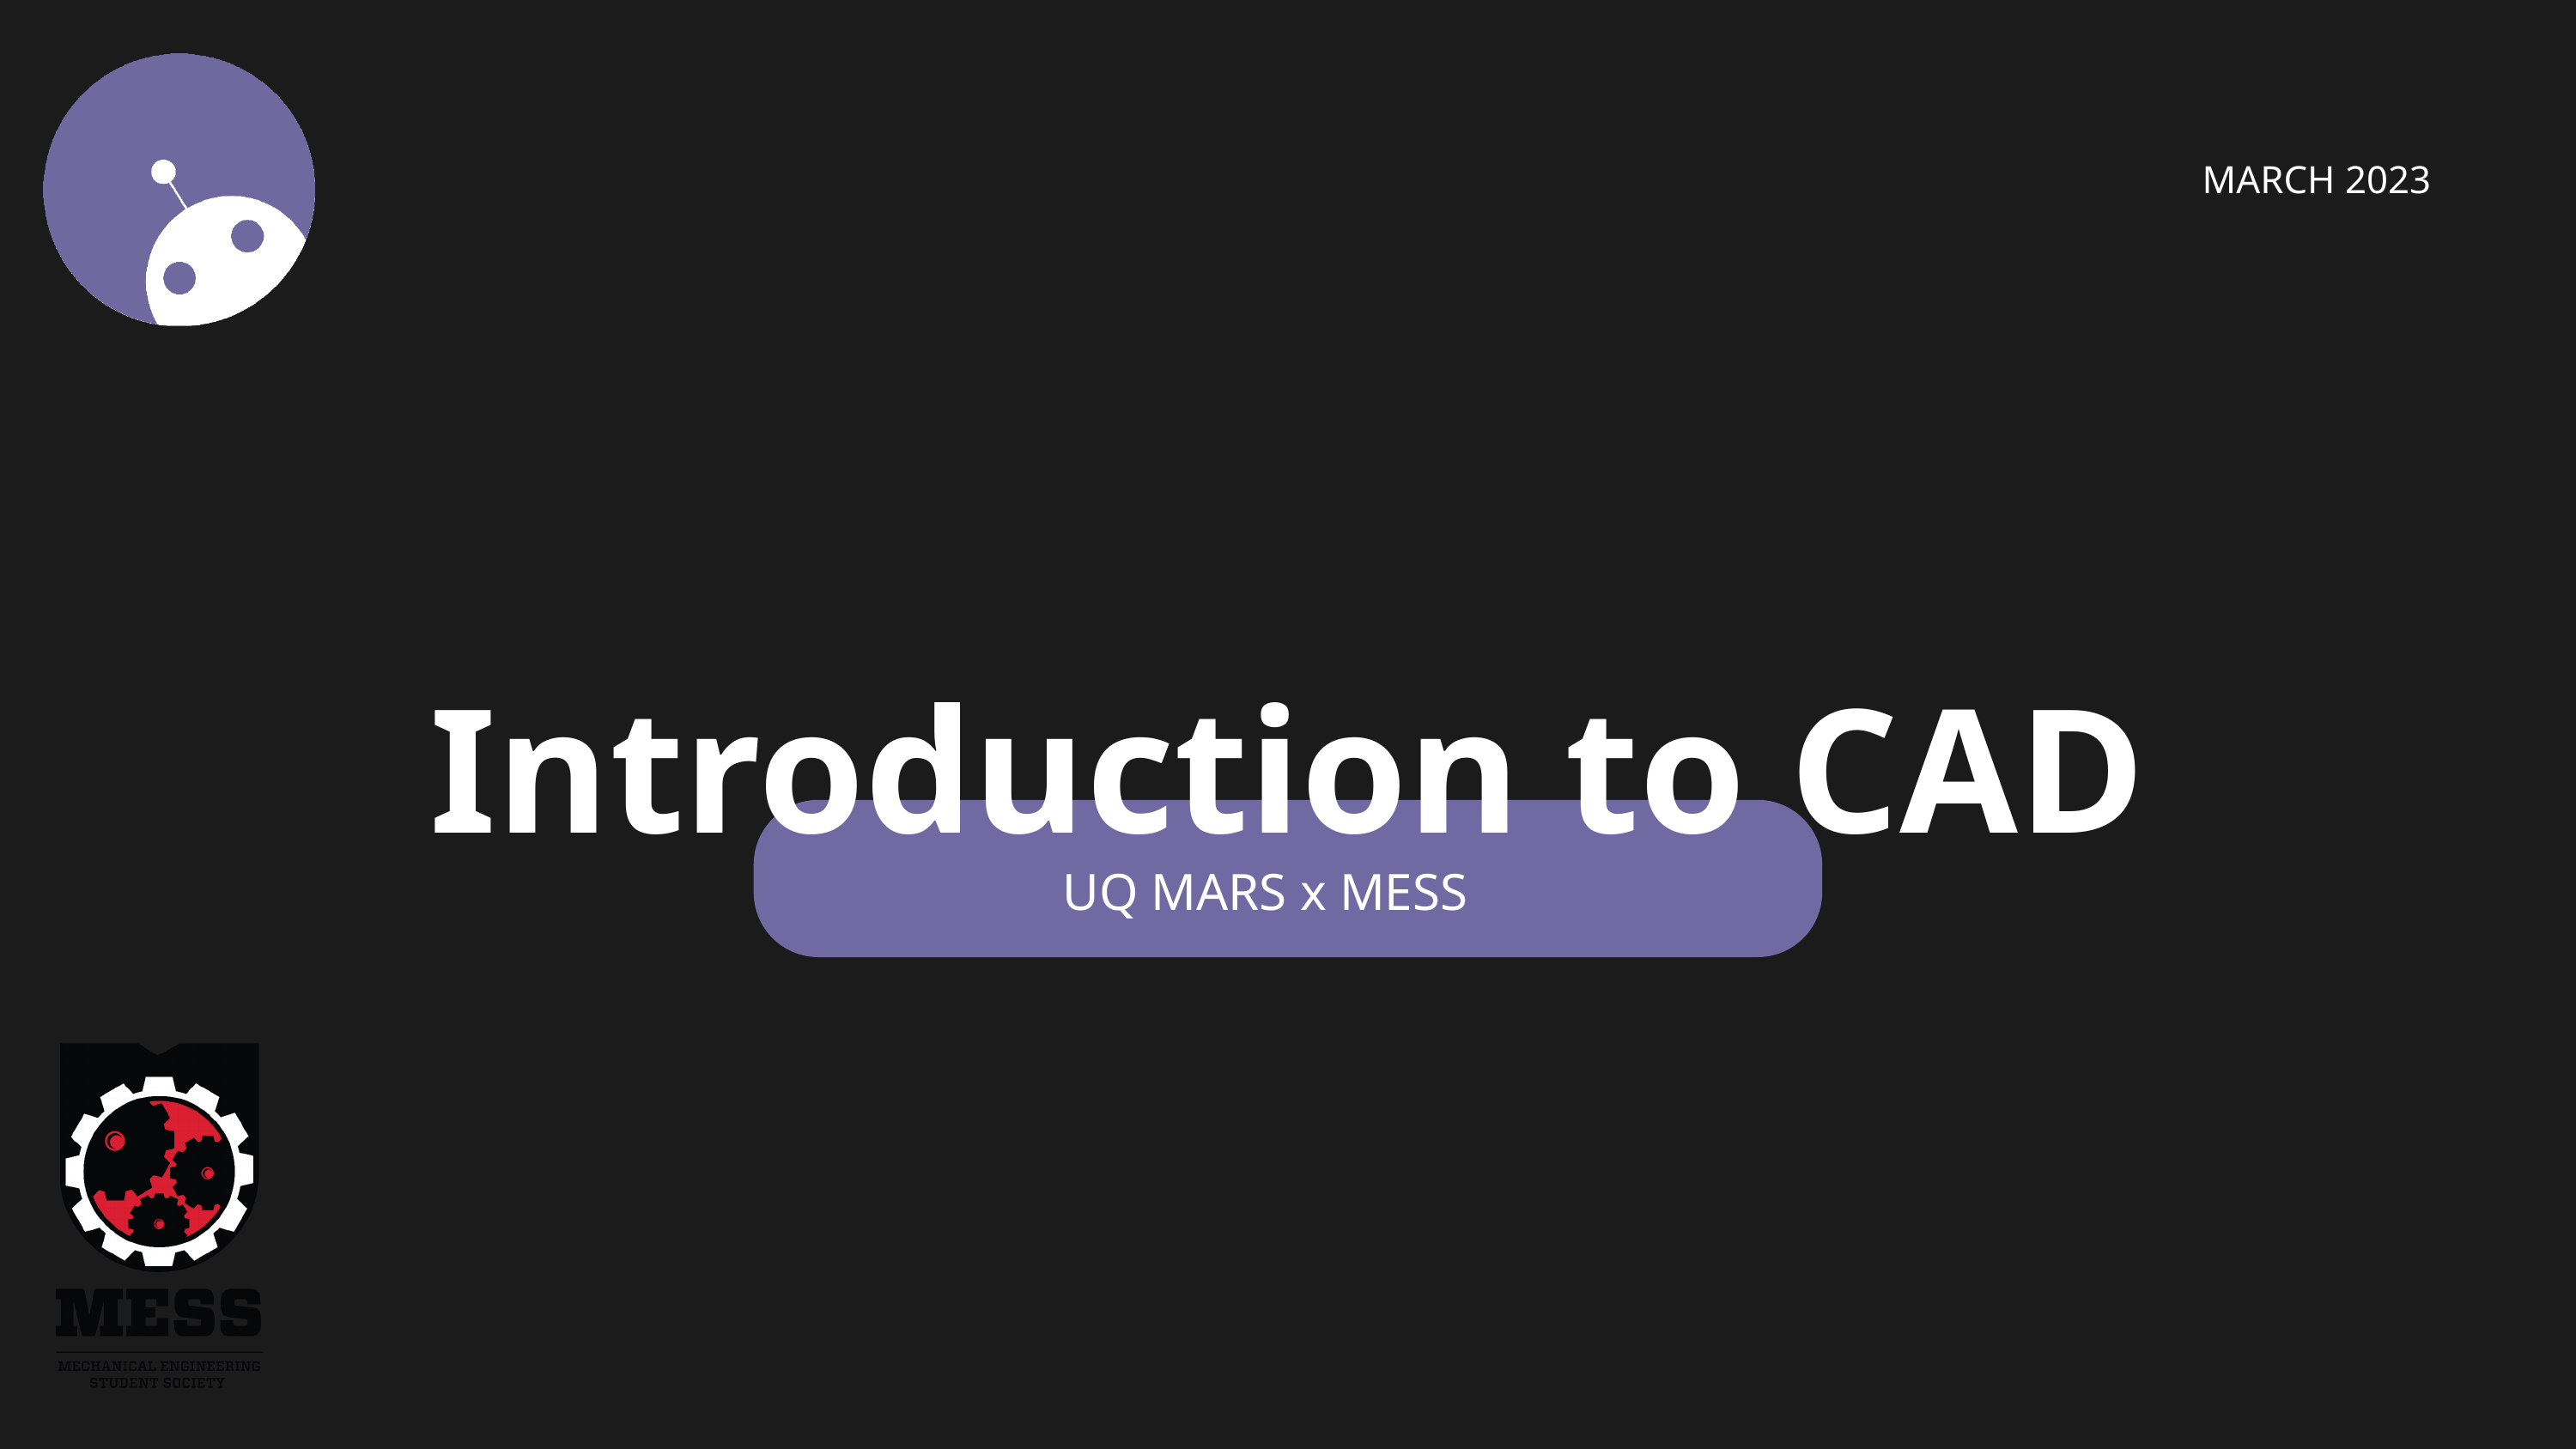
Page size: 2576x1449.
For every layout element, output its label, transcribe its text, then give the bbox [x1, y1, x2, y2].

picture [42, 53, 316, 326]
picture [23, 1043, 296, 1416]
text_box MARCH 2023 [1685, 137, 2432, 202]
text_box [740, 585, 1823, 1172]
text_box Introduction to CAD [320, 527, 2256, 868]
